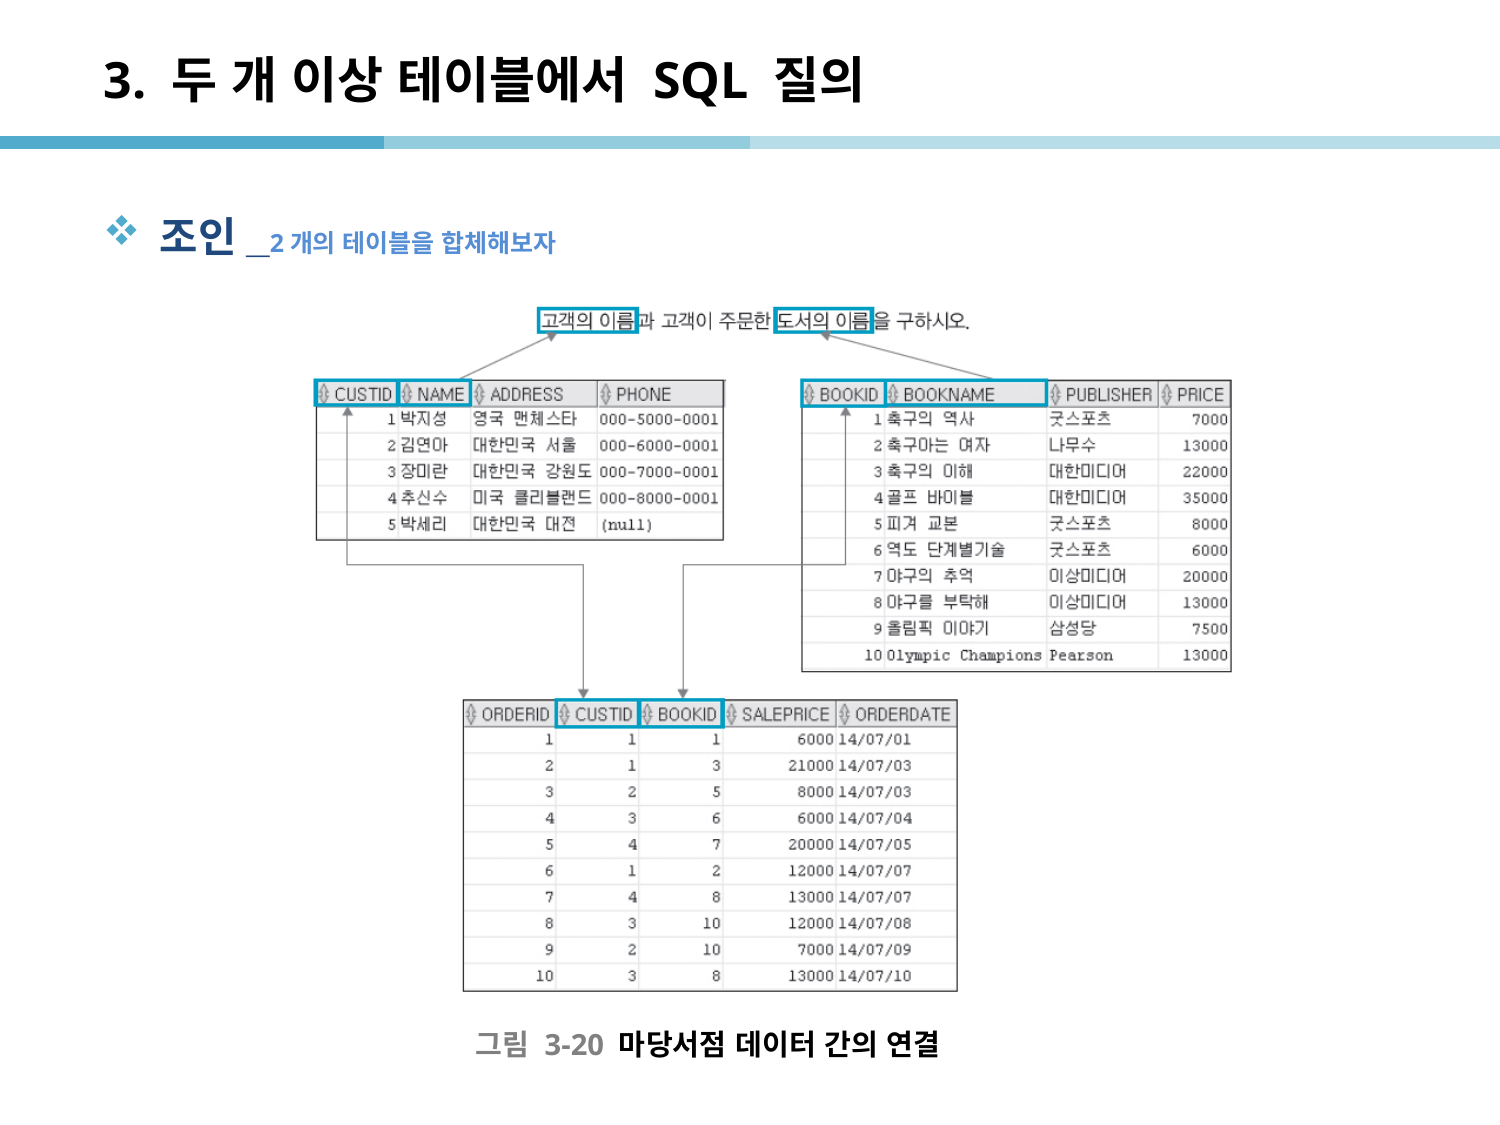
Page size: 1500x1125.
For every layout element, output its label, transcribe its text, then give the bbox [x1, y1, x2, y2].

text_box 그림 3-20 마당서점 데이터 간의 연결 [460, 1020, 774, 1068]
text_box 조인_2개의 테이블을 합체해보자 [88, 178, 1412, 278]
picture [303, 293, 1240, 1006]
title 3. 두 개 이상 테이블에서 SQL 질의 [88, 32, 1330, 124]
